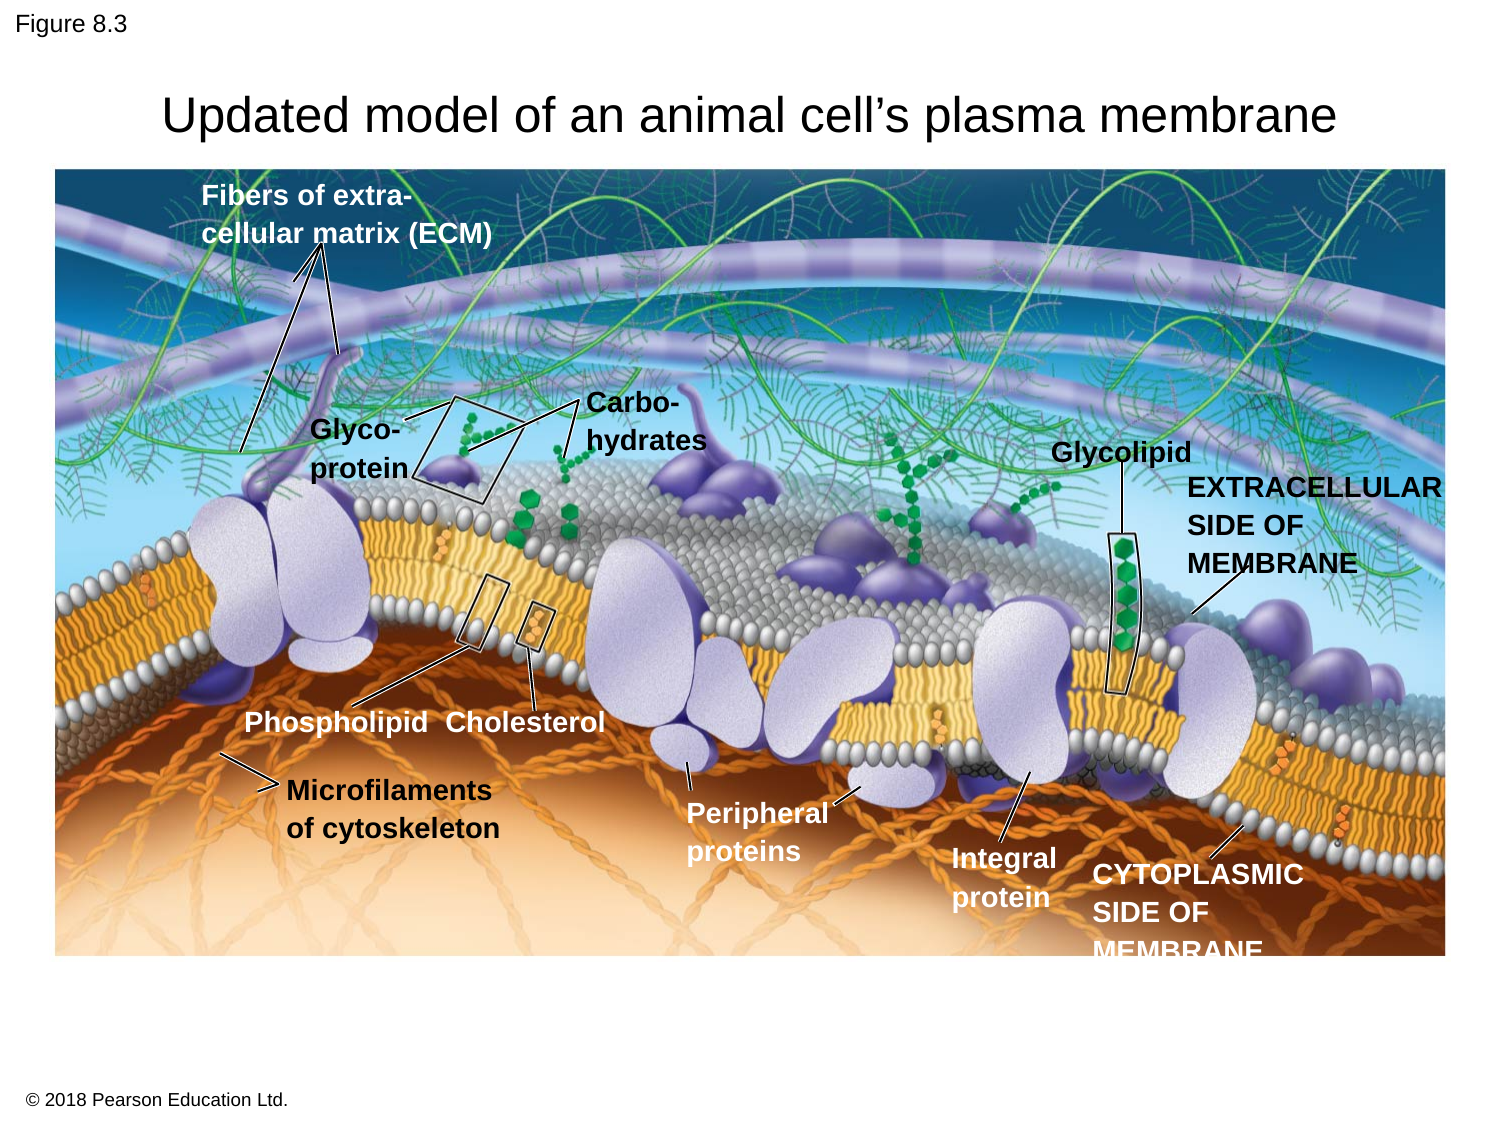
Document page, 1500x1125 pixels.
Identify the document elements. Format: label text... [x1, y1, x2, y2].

text_box © 2018 Pearson Education Ltd. [10, 1080, 518, 1119]
text_box Updated model of an animal cell’s plasma membrane [74, 74, 1425, 151]
picture [48, 163, 1452, 962]
title Figure 8.3 [0, 0, 593, 57]
